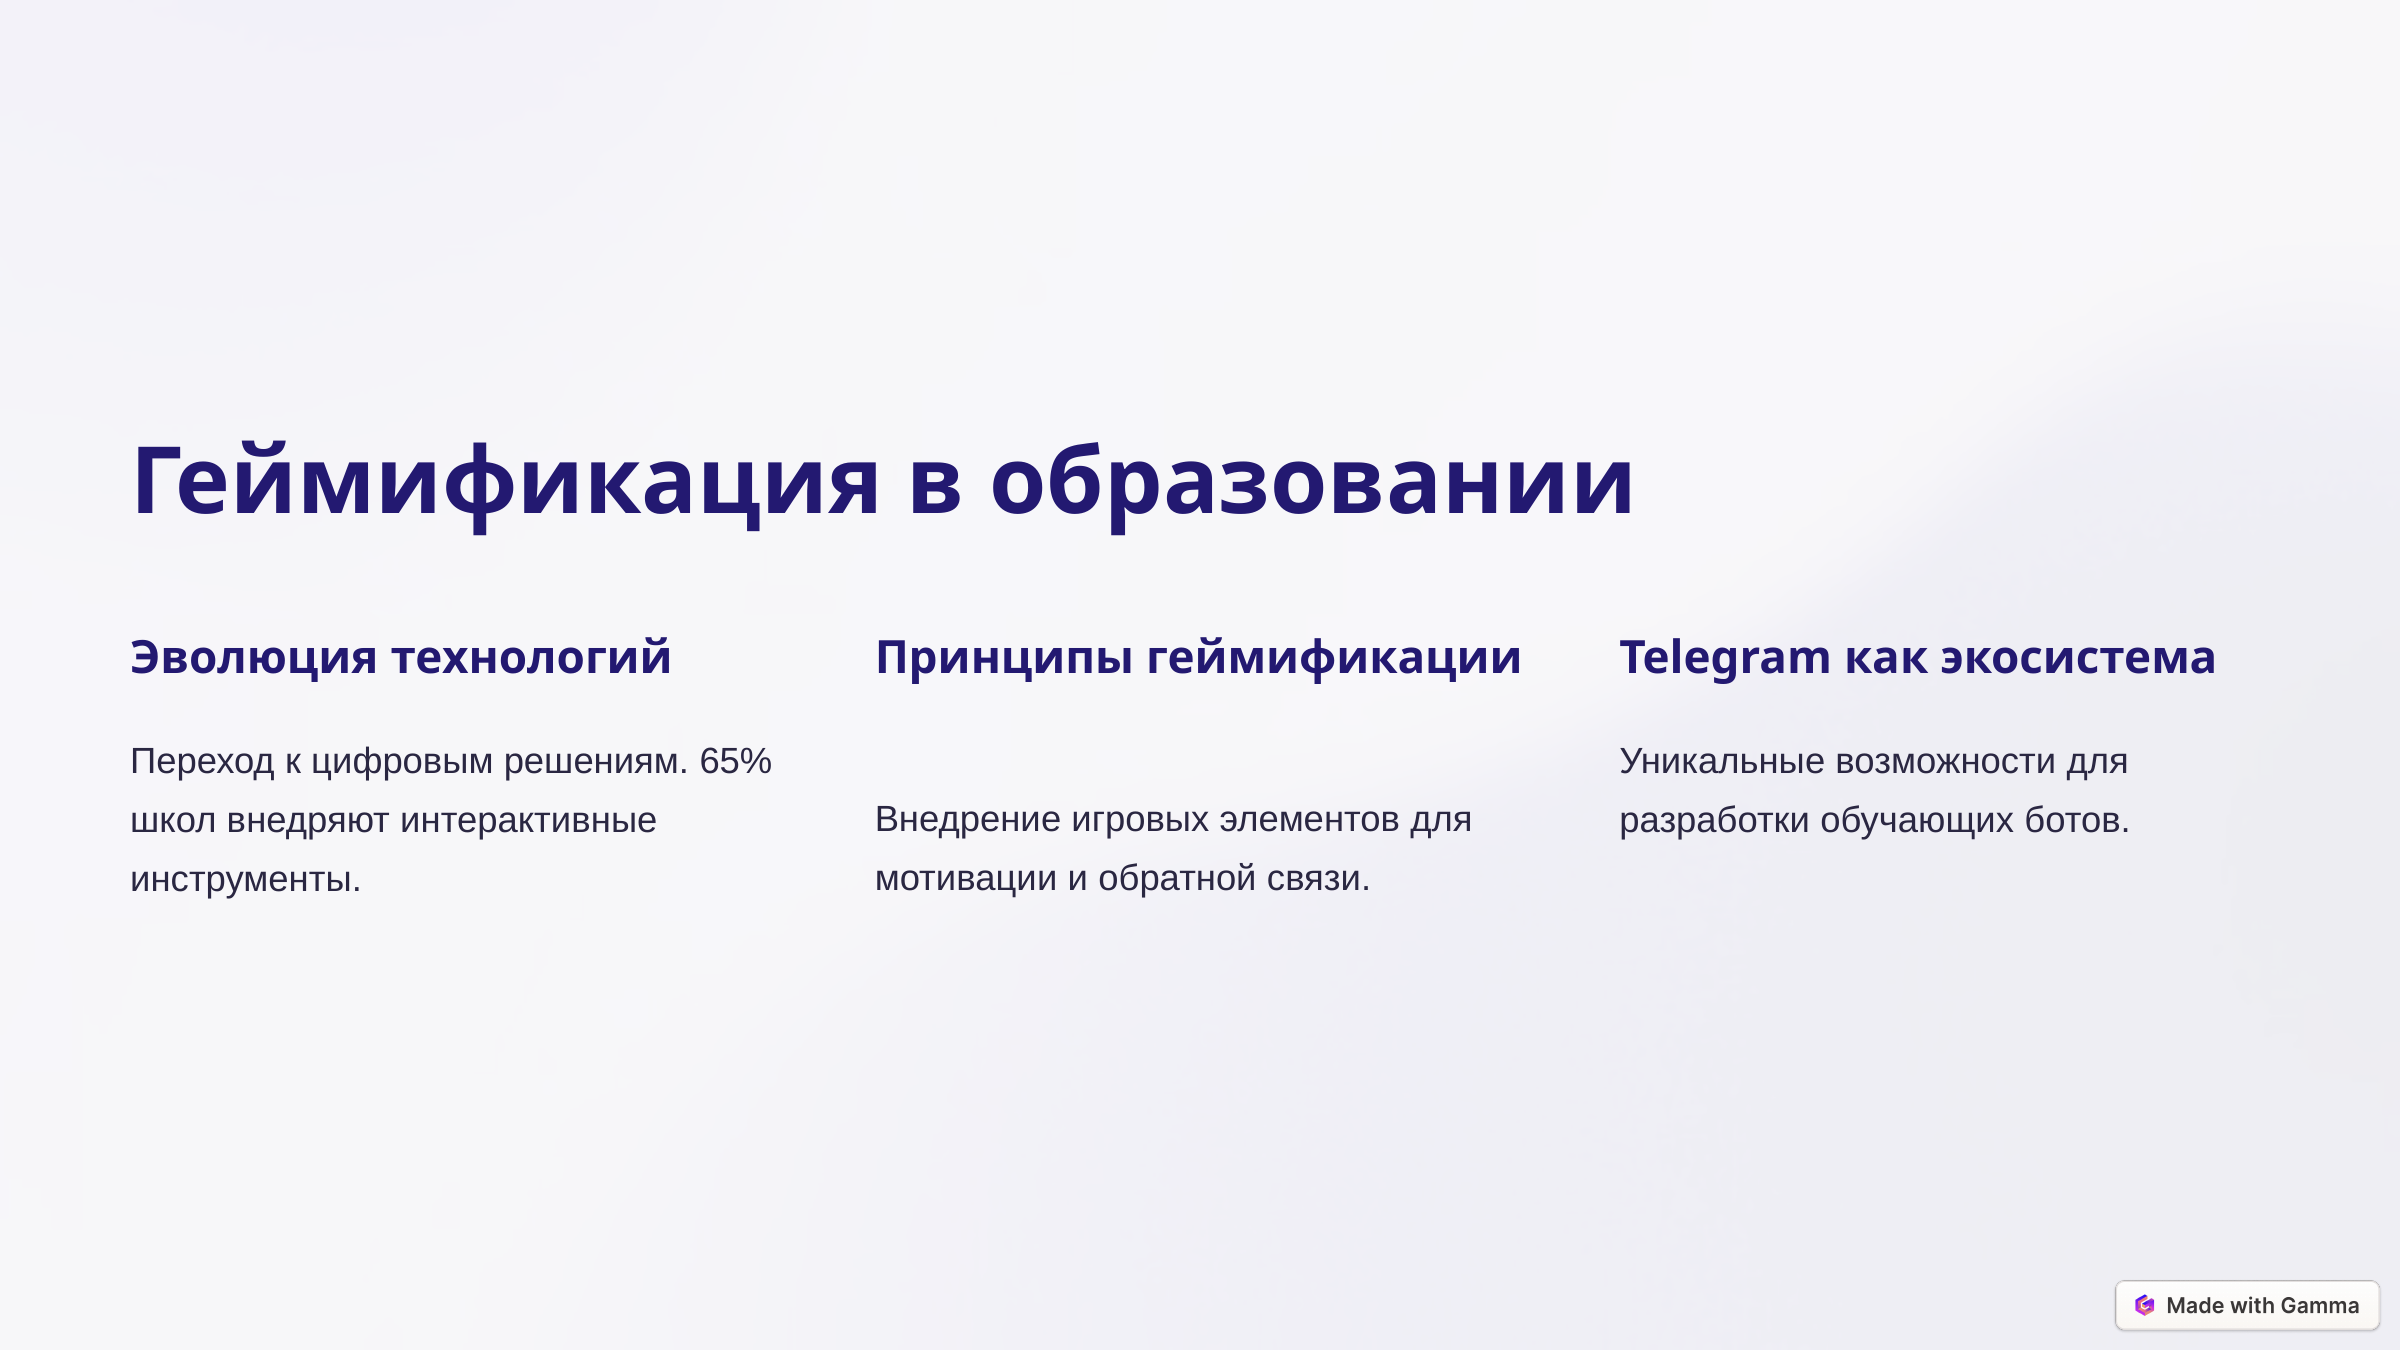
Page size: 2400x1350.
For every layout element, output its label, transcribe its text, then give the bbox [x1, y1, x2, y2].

text_box Принципы геймификации [874, 625, 1528, 743]
text_box Telegram как экосистема [1619, 625, 2211, 684]
picture [2106, 1271, 2389, 1339]
text_box Геймификация в образовании [130, 416, 1636, 533]
text_box Внедрение игровых элементов для мотивации и обратной связи. [874, 779, 1528, 899]
text_box Переход к цифровым решениям. 65% школ внедряют интерактивные инструменты. [130, 721, 783, 900]
text_box Эволюция технологий [130, 625, 679, 684]
text_box Уникальные возможности для разработки обучающих ботов. [1619, 721, 2272, 841]
